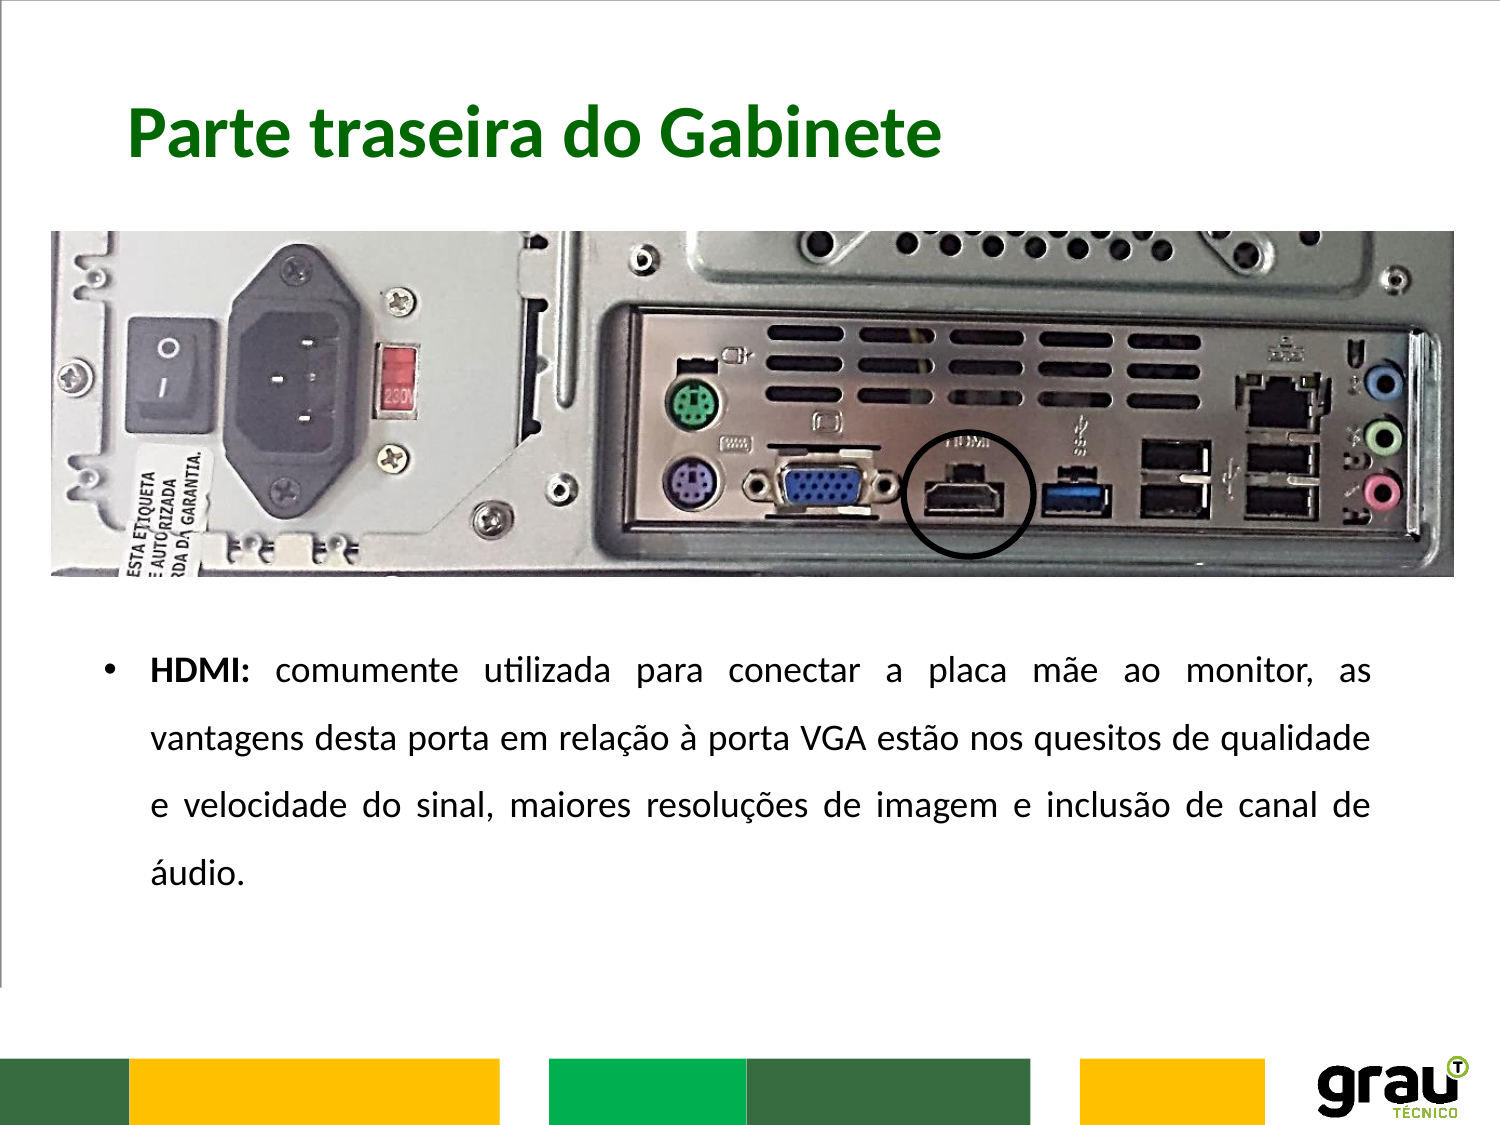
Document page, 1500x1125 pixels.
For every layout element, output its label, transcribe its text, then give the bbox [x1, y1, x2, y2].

picture [0, 0, 1500, 987]
picture [1316, 1055, 1470, 1121]
text_box HDMI: comumente utilizada para conectar a placa mãe ao monitor, as vantagens desta porta em relação à porta VGA estão nos quesitos de qualidade e velocidade do sinal, maiores resoluções de imagem e inclusão de canal de áudio. [88, 615, 1388, 901]
text_box Parte traseira do Gabinete [112, 7, 1388, 230]
